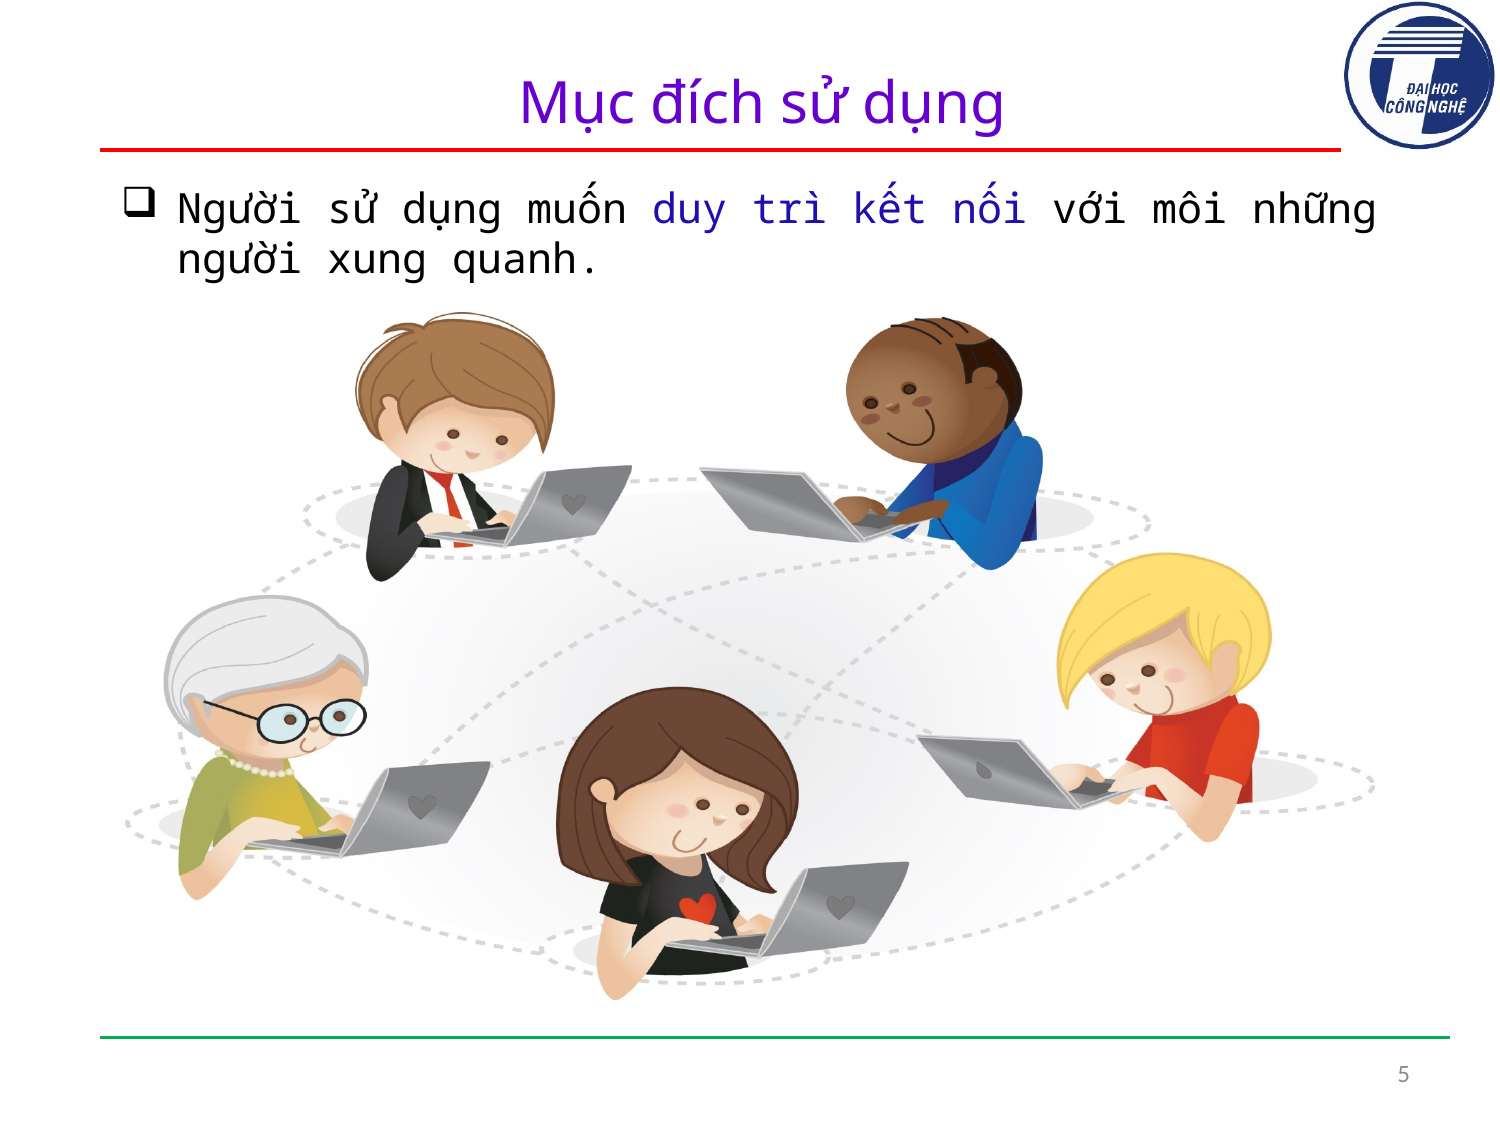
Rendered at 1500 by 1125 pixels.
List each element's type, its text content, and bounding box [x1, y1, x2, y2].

slide_number 5 [1074, 1046, 1425, 1103]
picture [124, 312, 1376, 1001]
picture [1340, 0, 1497, 152]
text_box Người sử dụng muốn duy trì kết nối với môi những người xung quanh. [106, 174, 1400, 290]
text_box Mục đích sử dụng [199, 62, 1325, 138]
